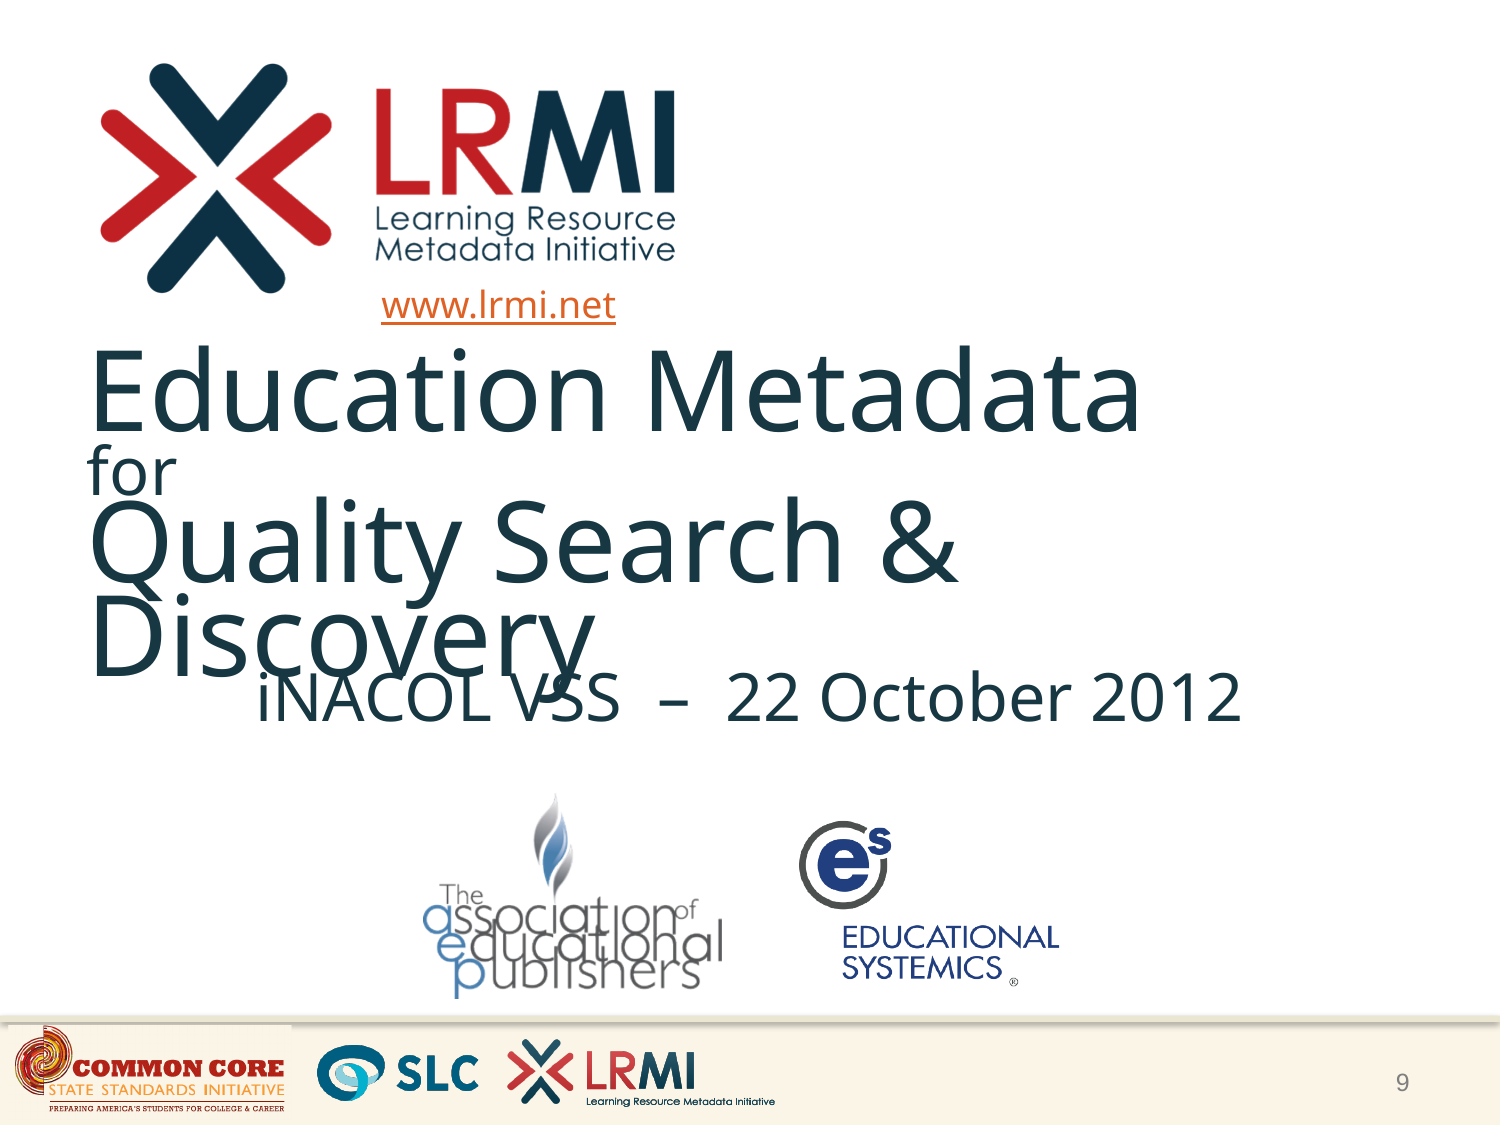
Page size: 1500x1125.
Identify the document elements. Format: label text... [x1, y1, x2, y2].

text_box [422, 792, 1088, 999]
text_box Education Metadata for Quality Search & Discovery [80, 350, 1456, 655]
text_box 9 [1382, 1060, 1425, 1103]
text_box iNACOL VSS – 22 October 2012 [255, 670, 1245, 735]
text_box www.lrmi.net [375, 274, 703, 334]
picture [99, 62, 676, 295]
picture [8, 1024, 292, 1120]
picture [313, 1039, 482, 1107]
picture [506, 1039, 775, 1107]
